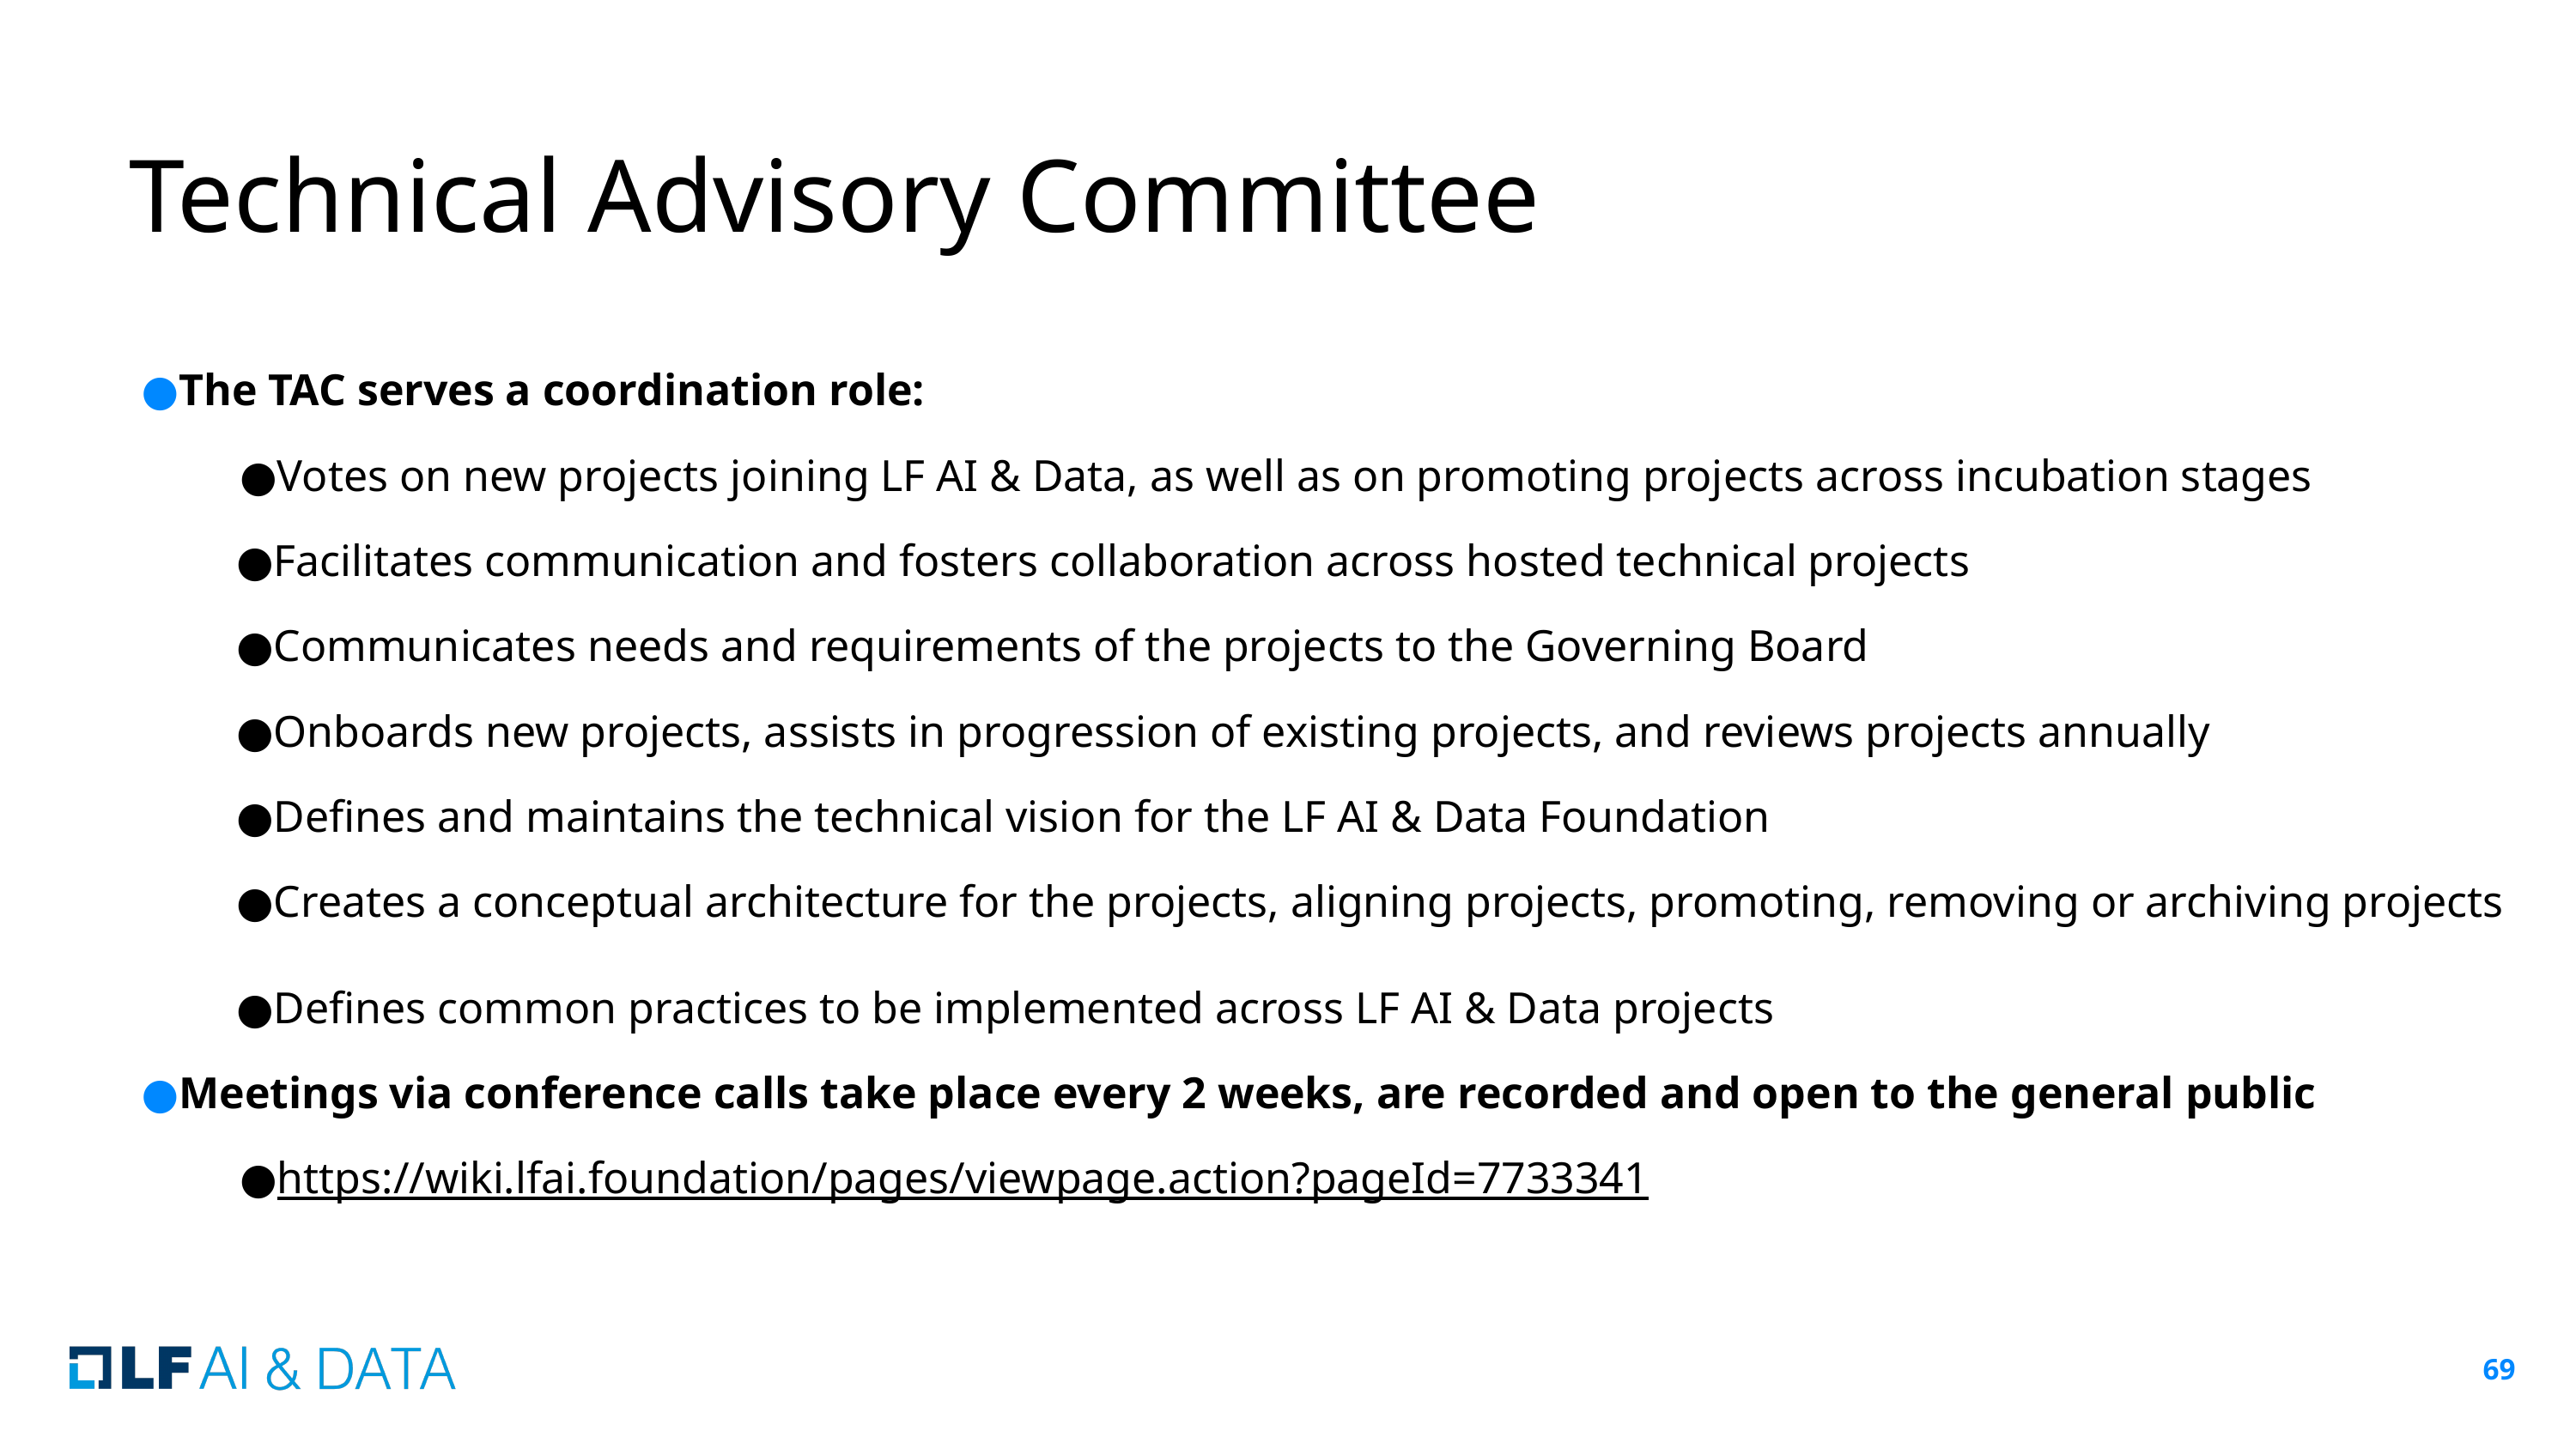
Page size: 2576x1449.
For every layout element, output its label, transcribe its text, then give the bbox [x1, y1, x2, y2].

slide_number ‹#› [2386, 1313, 2542, 1425]
picture [61, 1341, 461, 1397]
list The TAC serves a coordination role: Votes on new projects joining LF AI & Data, as well as on promoting projects across incubation stages Facilitates communication and fosters collaboration across hosted technical projects Communicates needs and requirements of the projects to the Governing Board Onboards new projects, assists in progression of existing projects, and reviews projects annually Defines and maintains the technical vision for the LF AI & Data Foundation Creates a conceptual architecture for the projects, aligning projects, promoting, removing or archiving projects Defines common practices to be implemented across LF AI & Data projects Meetings via conference calls take place every 2 weeks, are recorded and open to the general public https://wiki.lfai.foundation/pages/viewpage.action?pageId=7733341 [129, 351, 2507, 1313]
title Technical Advisory Committee [129, 124, 2530, 287]
